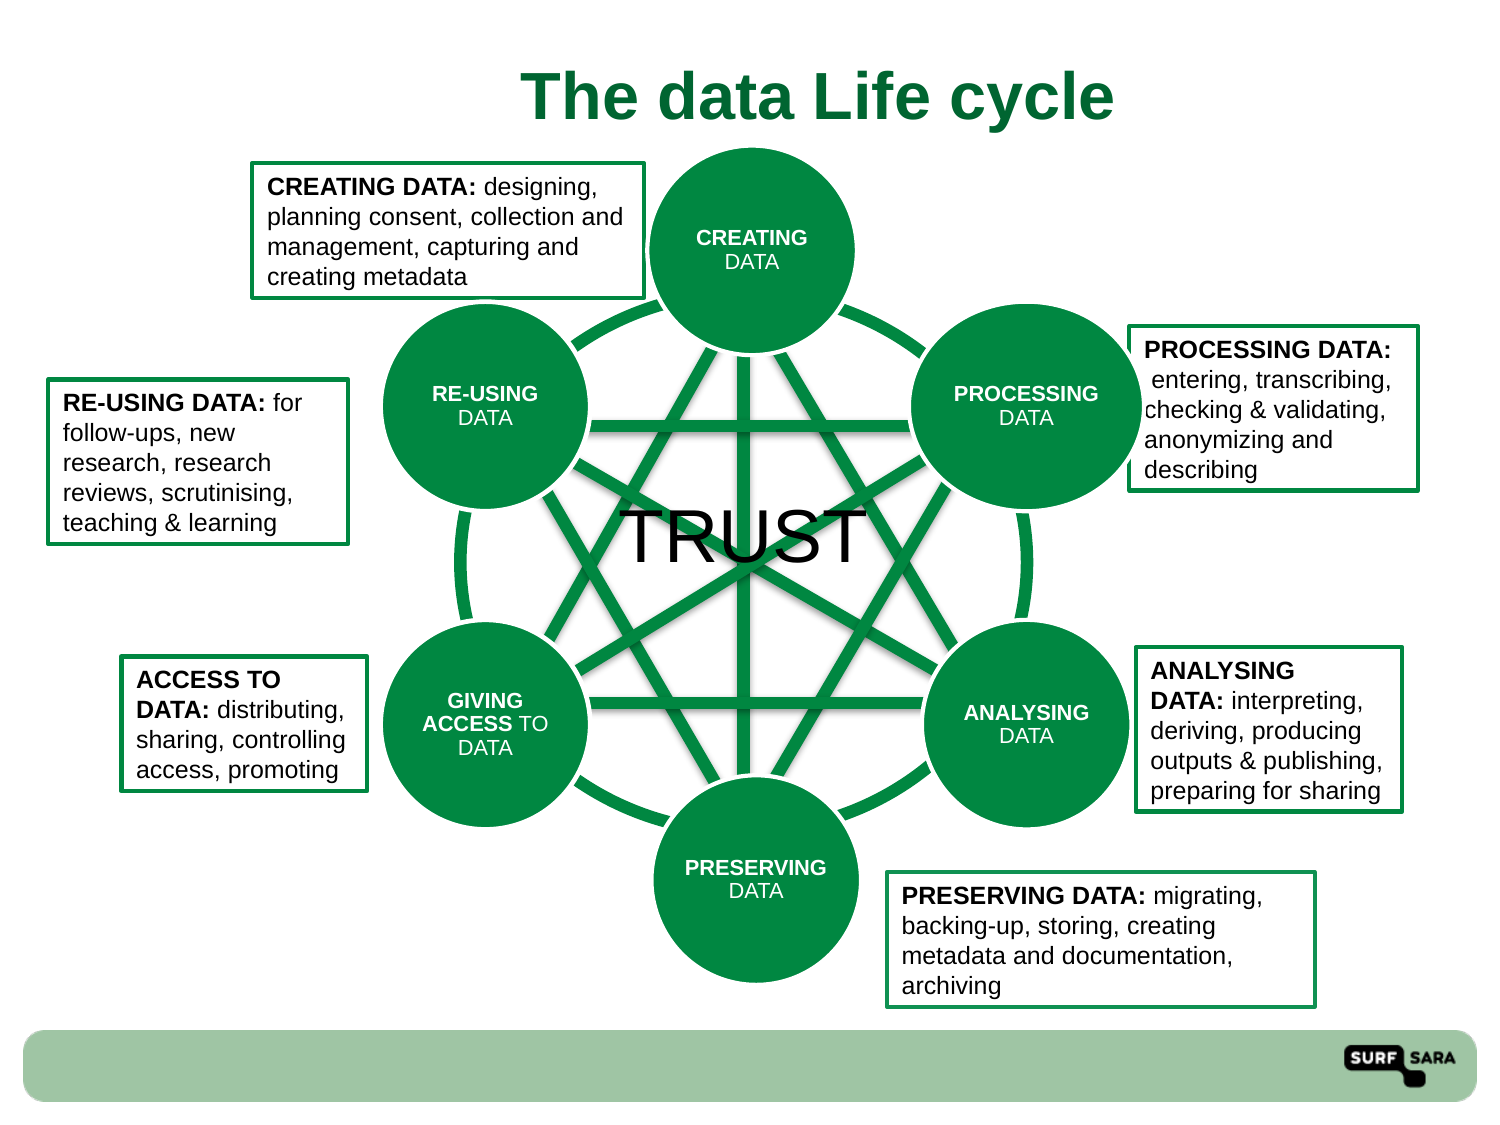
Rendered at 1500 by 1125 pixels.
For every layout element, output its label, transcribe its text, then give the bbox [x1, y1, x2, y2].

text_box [647, 145, 858, 356]
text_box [595, 723, 744, 832]
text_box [380, 619, 591, 830]
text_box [380, 301, 591, 512]
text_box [506, 434, 984, 702]
text_box [458, 521, 498, 618]
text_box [505, 292, 744, 420]
text_box ANALYSING DATA: interpreting, deriving, producing outputs & publishing, preparing for sharing [1135, 645, 1404, 814]
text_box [908, 301, 1145, 512]
text_box PROCESSING DATA: entering, transcribing, checking & validating, anonymizing and describing [1149, 324, 1420, 493]
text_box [651, 775, 862, 986]
text_box CREATING DATA: designing, planning consent, collection and management, capturing and creating metadata [250, 188, 641, 300]
text_box The data Life cycle [212, 45, 1425, 188]
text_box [748, 292, 984, 420]
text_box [748, 723, 917, 832]
picture [23, 1030, 1477, 1102]
text_box [989, 521, 1030, 618]
text_box RE-USING DATA: for follow-ups, new research, research reviews, scrutinising, teaching & learning [46, 377, 350, 546]
text_box ACCESS TO DATA: distributing, sharing, controlling access, promoting [119, 654, 369, 793]
text_box PRESERVING DATA: migrating, backing-up, storing, creating metadata and documentation, archiving [885, 870, 1317, 1009]
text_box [921, 619, 1132, 830]
